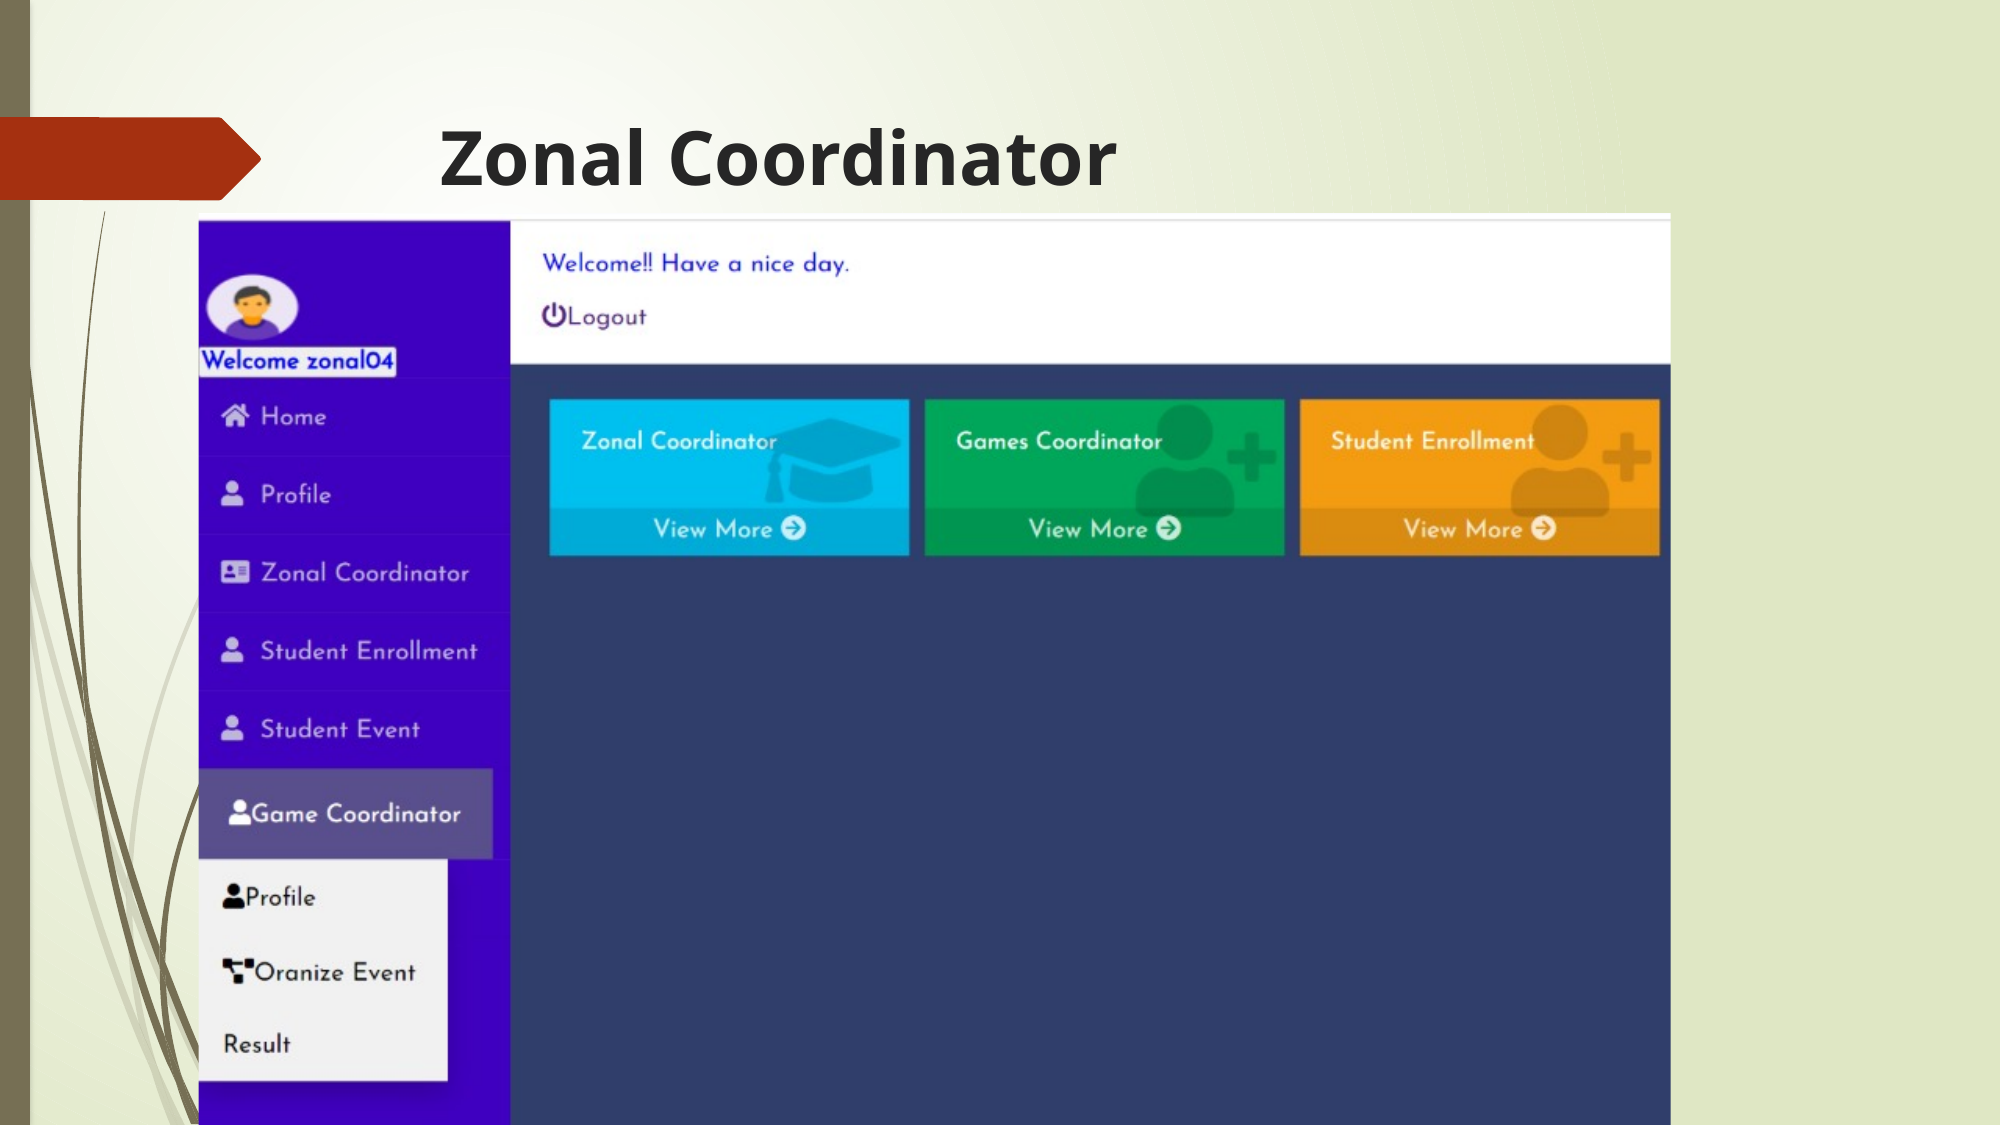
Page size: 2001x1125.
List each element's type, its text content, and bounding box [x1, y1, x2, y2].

title Zonal Coordinator [425, 102, 1834, 231]
picture [198, 212, 1671, 1125]
